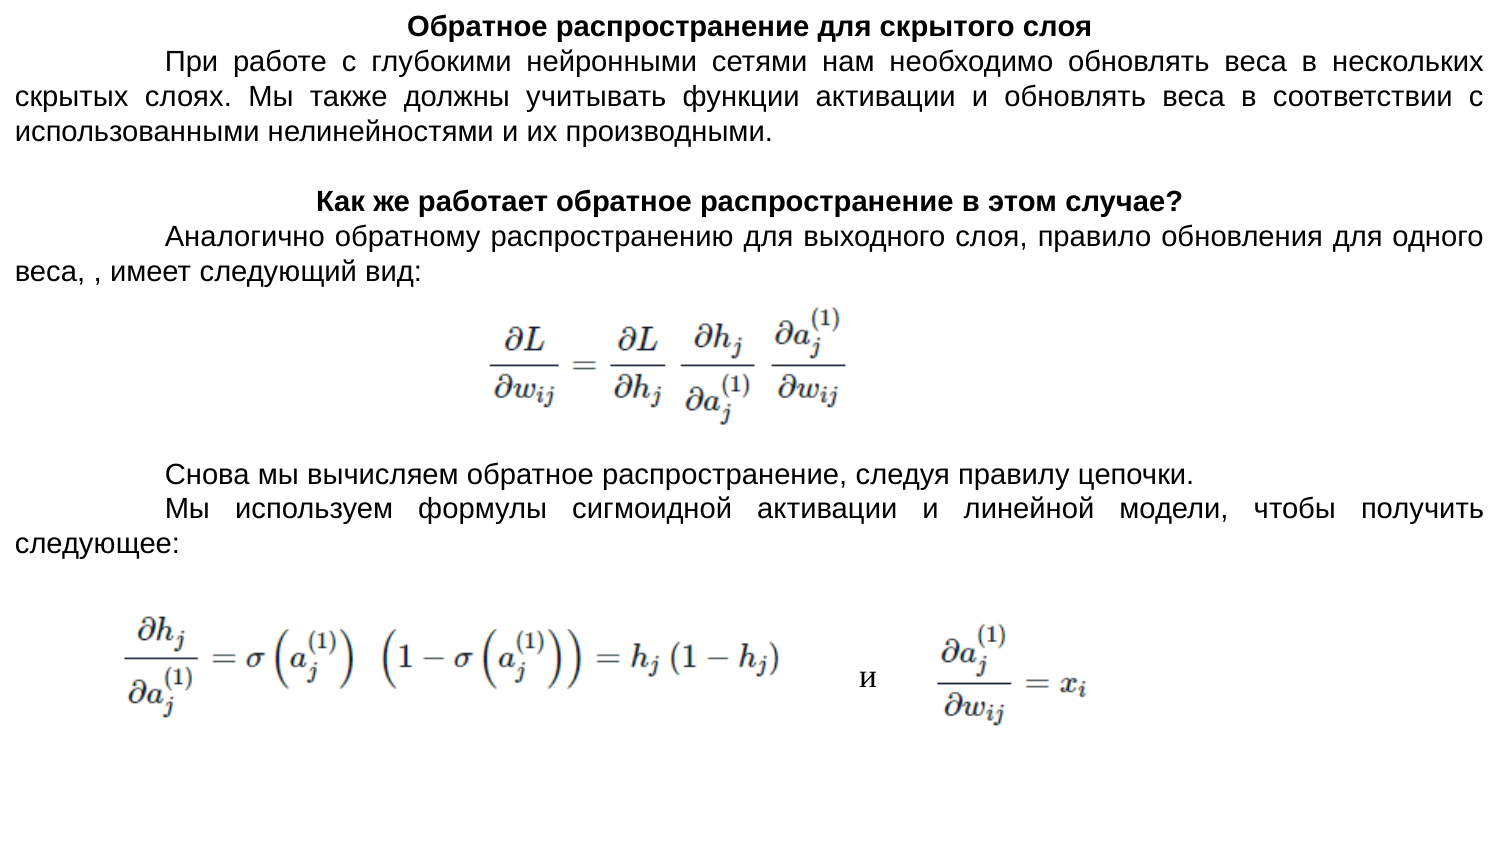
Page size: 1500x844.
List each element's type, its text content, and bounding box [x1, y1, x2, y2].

text_box и [844, 647, 892, 702]
picture [900, 609, 1105, 736]
text_box Снова мы вычисляем обратное распространение, следуя правилу цепочки. Мы используем формулы сигмоидной активации и линейной модели, чтобы получить следующее: [0, 447, 1500, 568]
picture [94, 595, 837, 750]
picture [465, 297, 891, 428]
